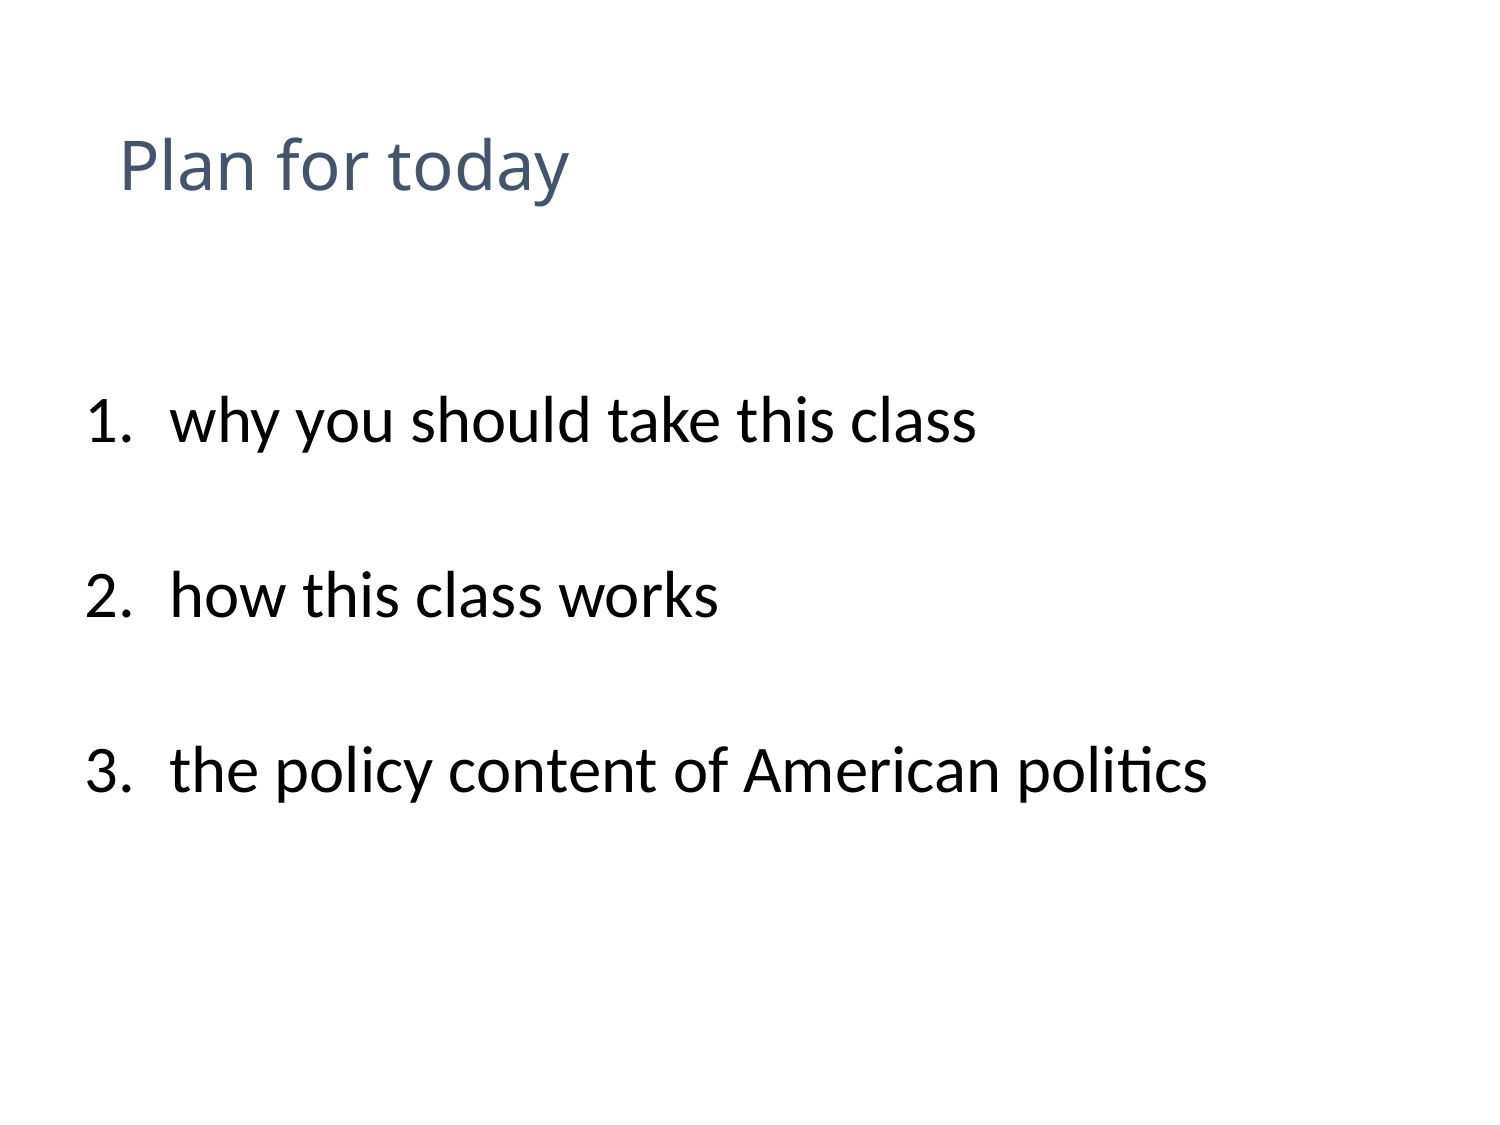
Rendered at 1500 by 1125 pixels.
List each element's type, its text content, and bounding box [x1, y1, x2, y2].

title Plan for today [103, 59, 1397, 278]
list why you should take this class how this class works the policy content of American politics [62, 281, 1442, 1095]
